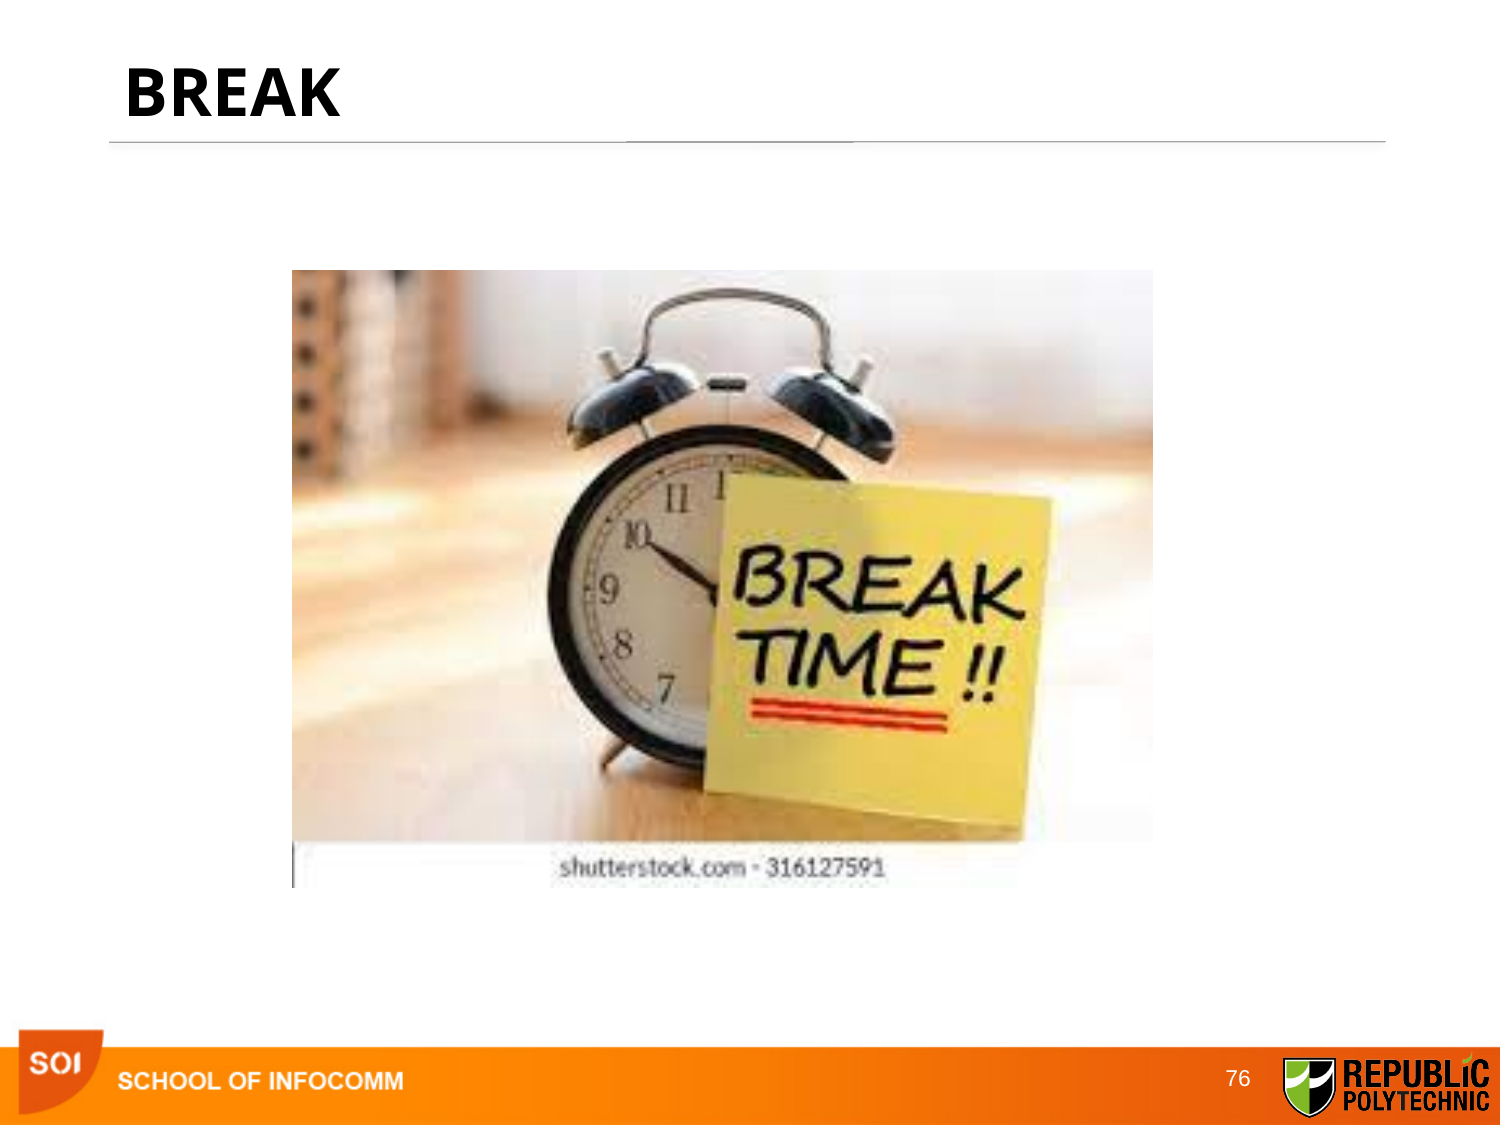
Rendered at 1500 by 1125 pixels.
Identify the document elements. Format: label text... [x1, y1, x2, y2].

slide_number 76 [1210, 1056, 1500, 1117]
picture [0, 0, 1500, 1125]
title BREAK [109, 42, 1129, 142]
